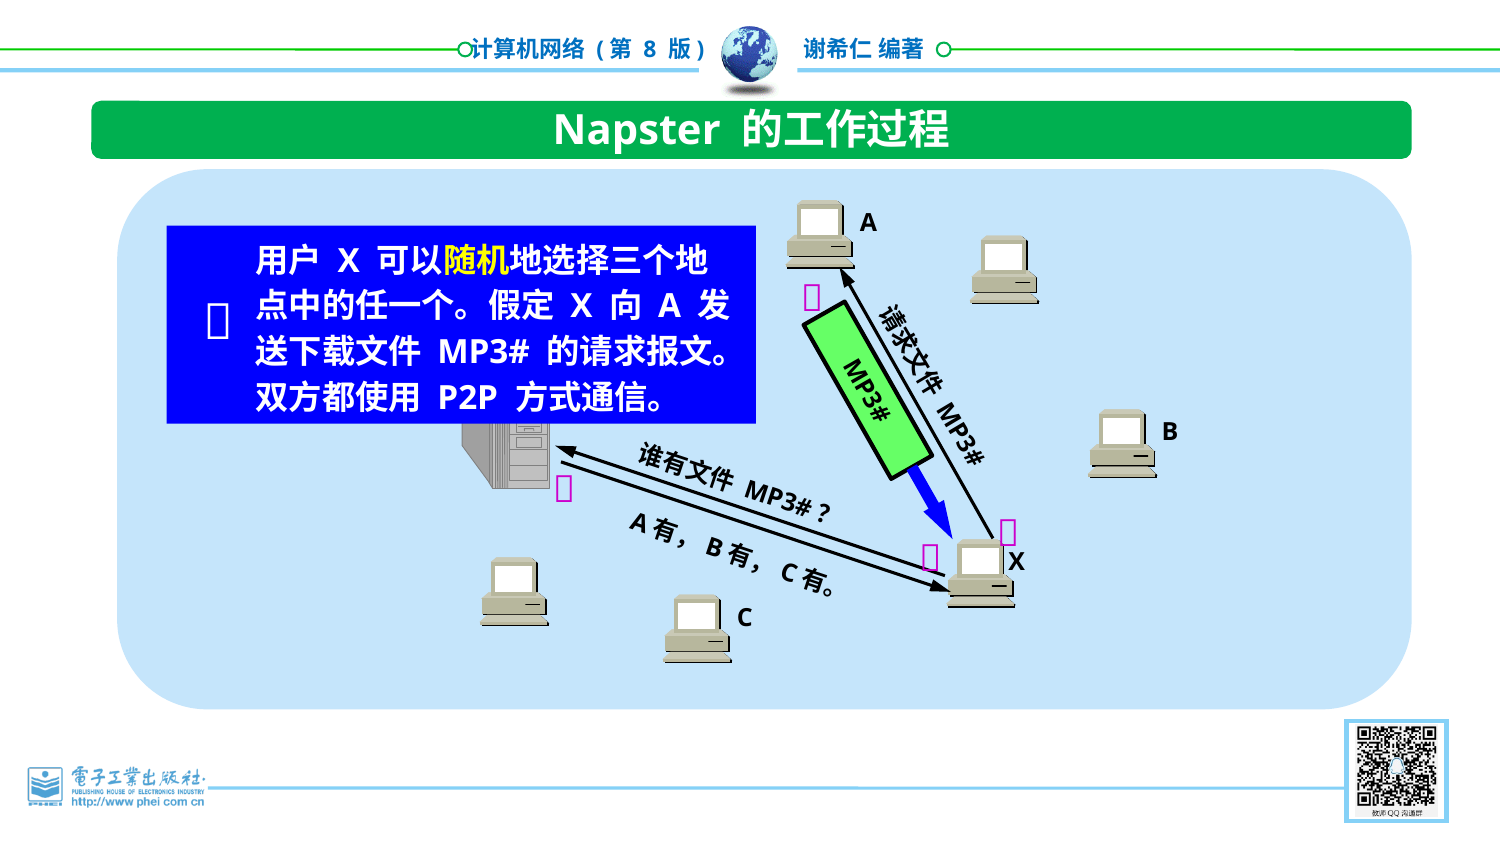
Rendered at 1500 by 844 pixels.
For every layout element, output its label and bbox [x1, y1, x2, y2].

picture [945, 538, 1017, 609]
picture [784, 199, 857, 270]
picture [969, 234, 1041, 305]
picture [719, 24, 779, 95]
text_box [91, 95, 1412, 161]
picture [1087, 408, 1159, 479]
picture [1355, 724, 1438, 817]
picture [478, 556, 551, 627]
picture [661, 593, 734, 664]
picture [23, 764, 208, 809]
text_box [115, 167, 1414, 712]
